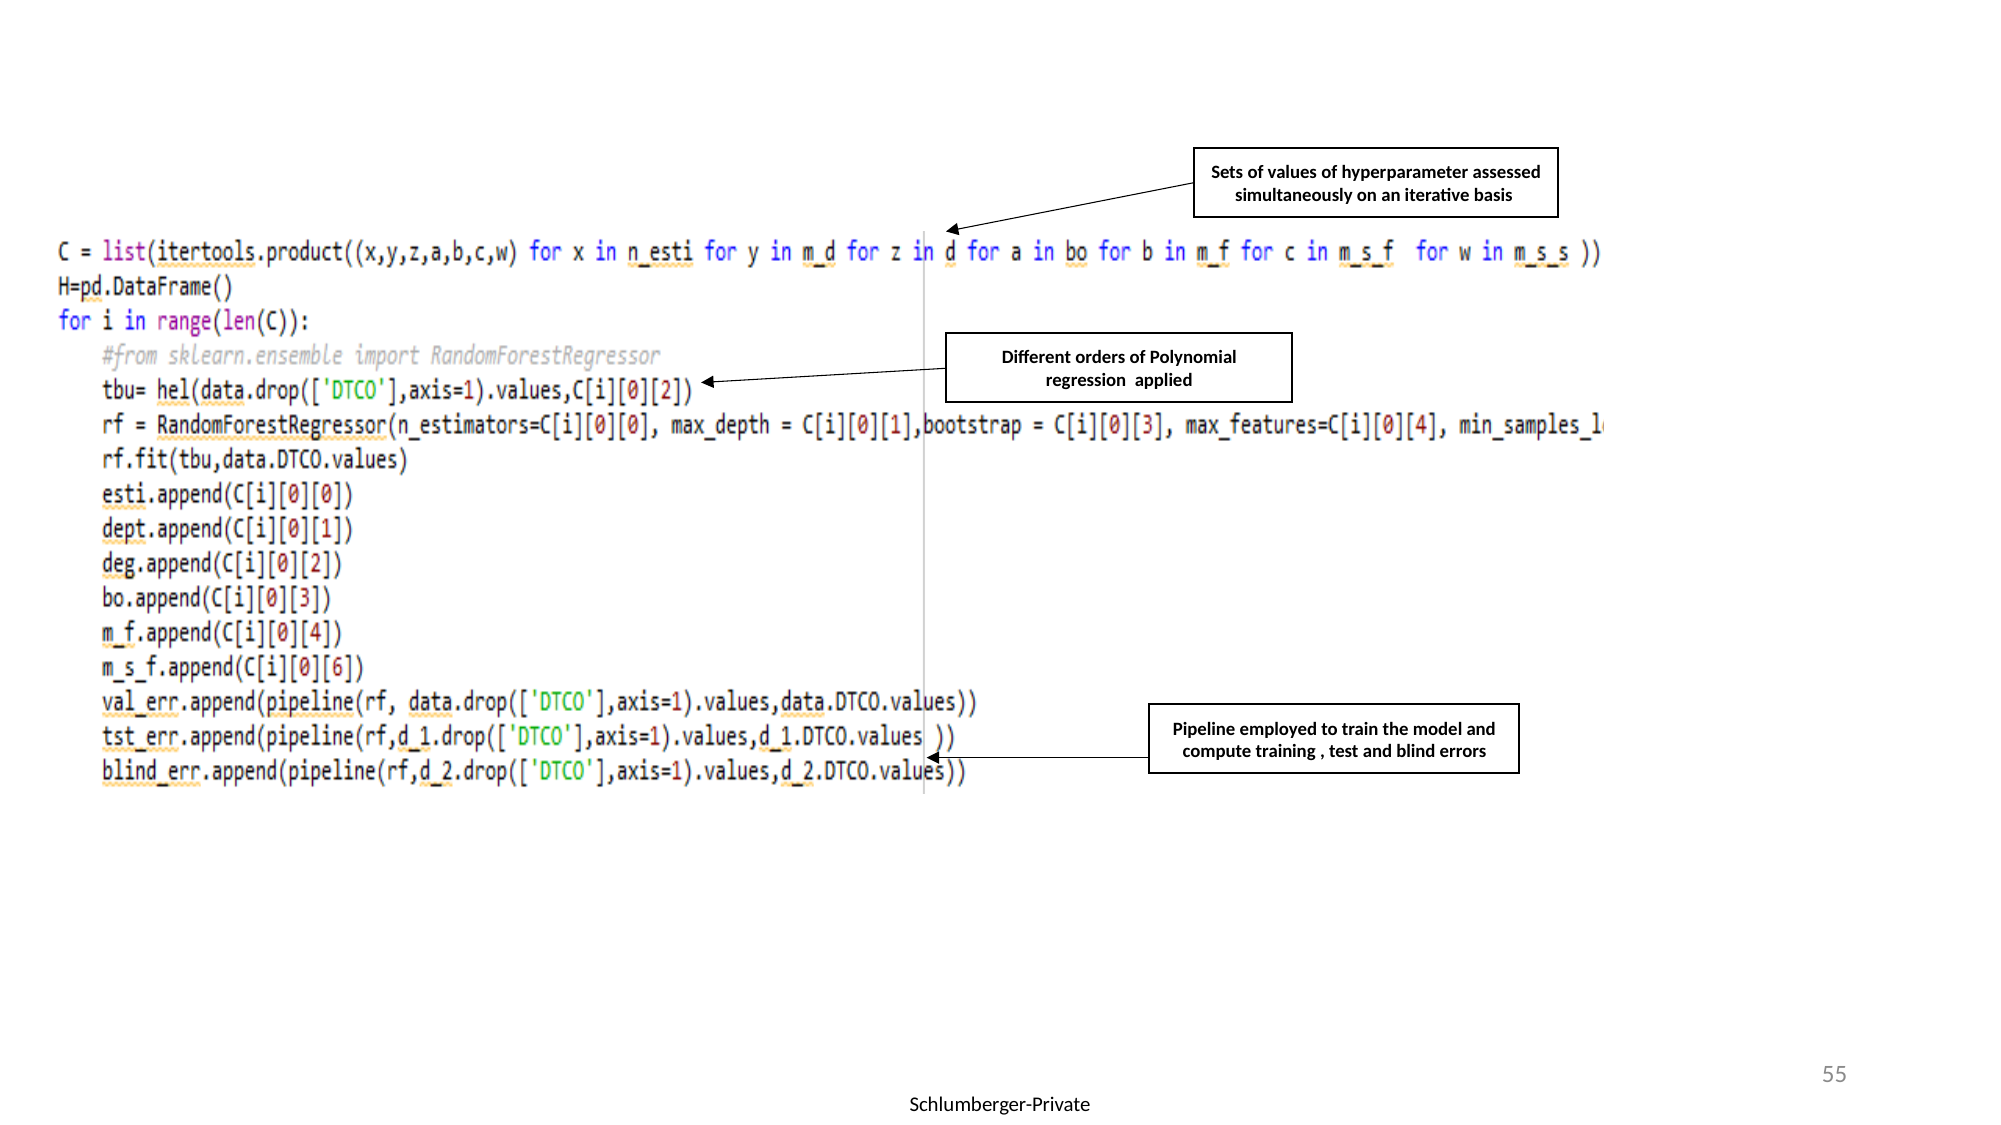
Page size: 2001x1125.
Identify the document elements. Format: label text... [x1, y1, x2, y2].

picture [54, 231, 1604, 795]
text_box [701, 368, 946, 383]
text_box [945, 182, 1195, 232]
slide_number 55 [1412, 1042, 1863, 1103]
text_box Sets of values of hyperparameter assessed simultaneously on an iterative basis [1193, 147, 1559, 218]
